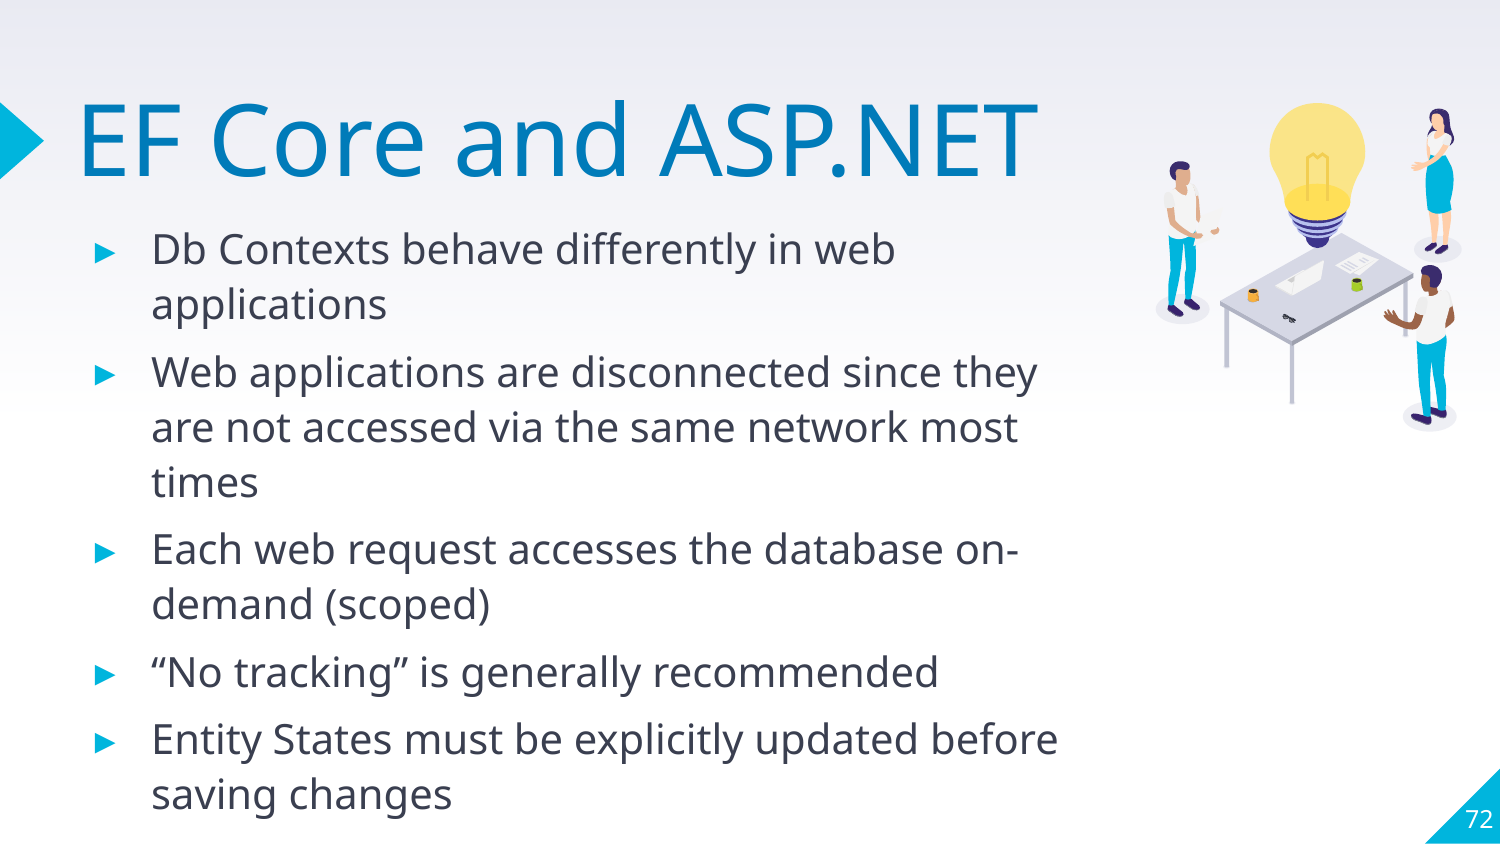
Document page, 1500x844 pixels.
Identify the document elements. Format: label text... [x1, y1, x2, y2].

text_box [1155, 102, 1462, 432]
title EF Core and ASP.NET [75, 99, 1131, 277]
slide_number 72 [1418, 760, 1494, 838]
list Db Contexts behave differently in web applications Web applications are disconnected since they are not accessed via the same network most times Each web request accesses the database on-demand (scoped) “No tracking” is generally recommended Entity States must be explicitly updated before saving changes [76, 217, 1096, 667]
